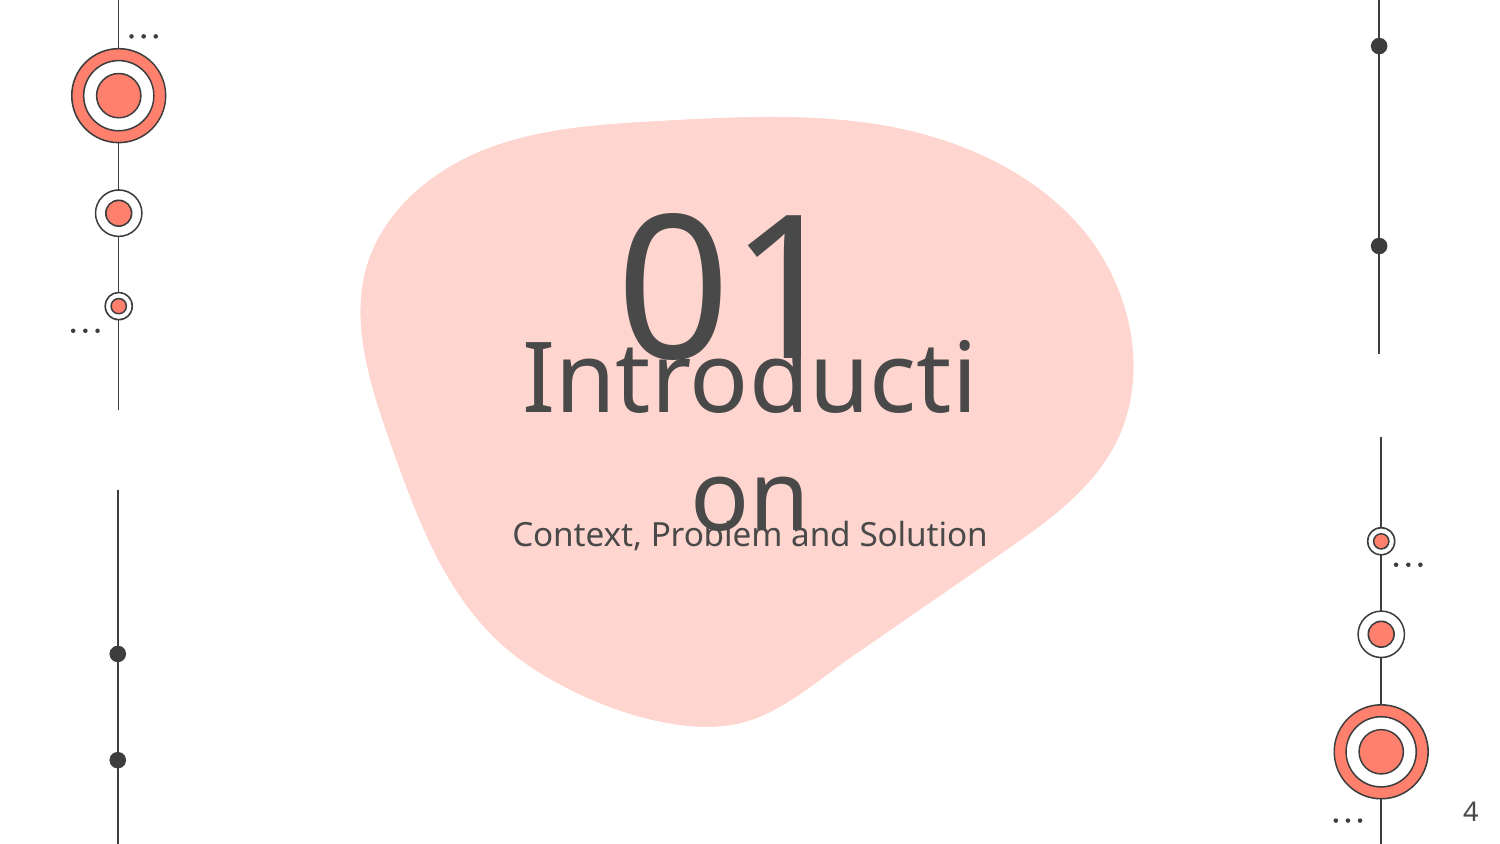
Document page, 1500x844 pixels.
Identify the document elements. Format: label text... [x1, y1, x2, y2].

title 01 [487, 190, 975, 366]
slide_number 4 [1403, 779, 1494, 844]
title Introduction [487, 366, 1013, 491]
subtitle Context, Problem and Solution [487, 491, 1013, 605]
